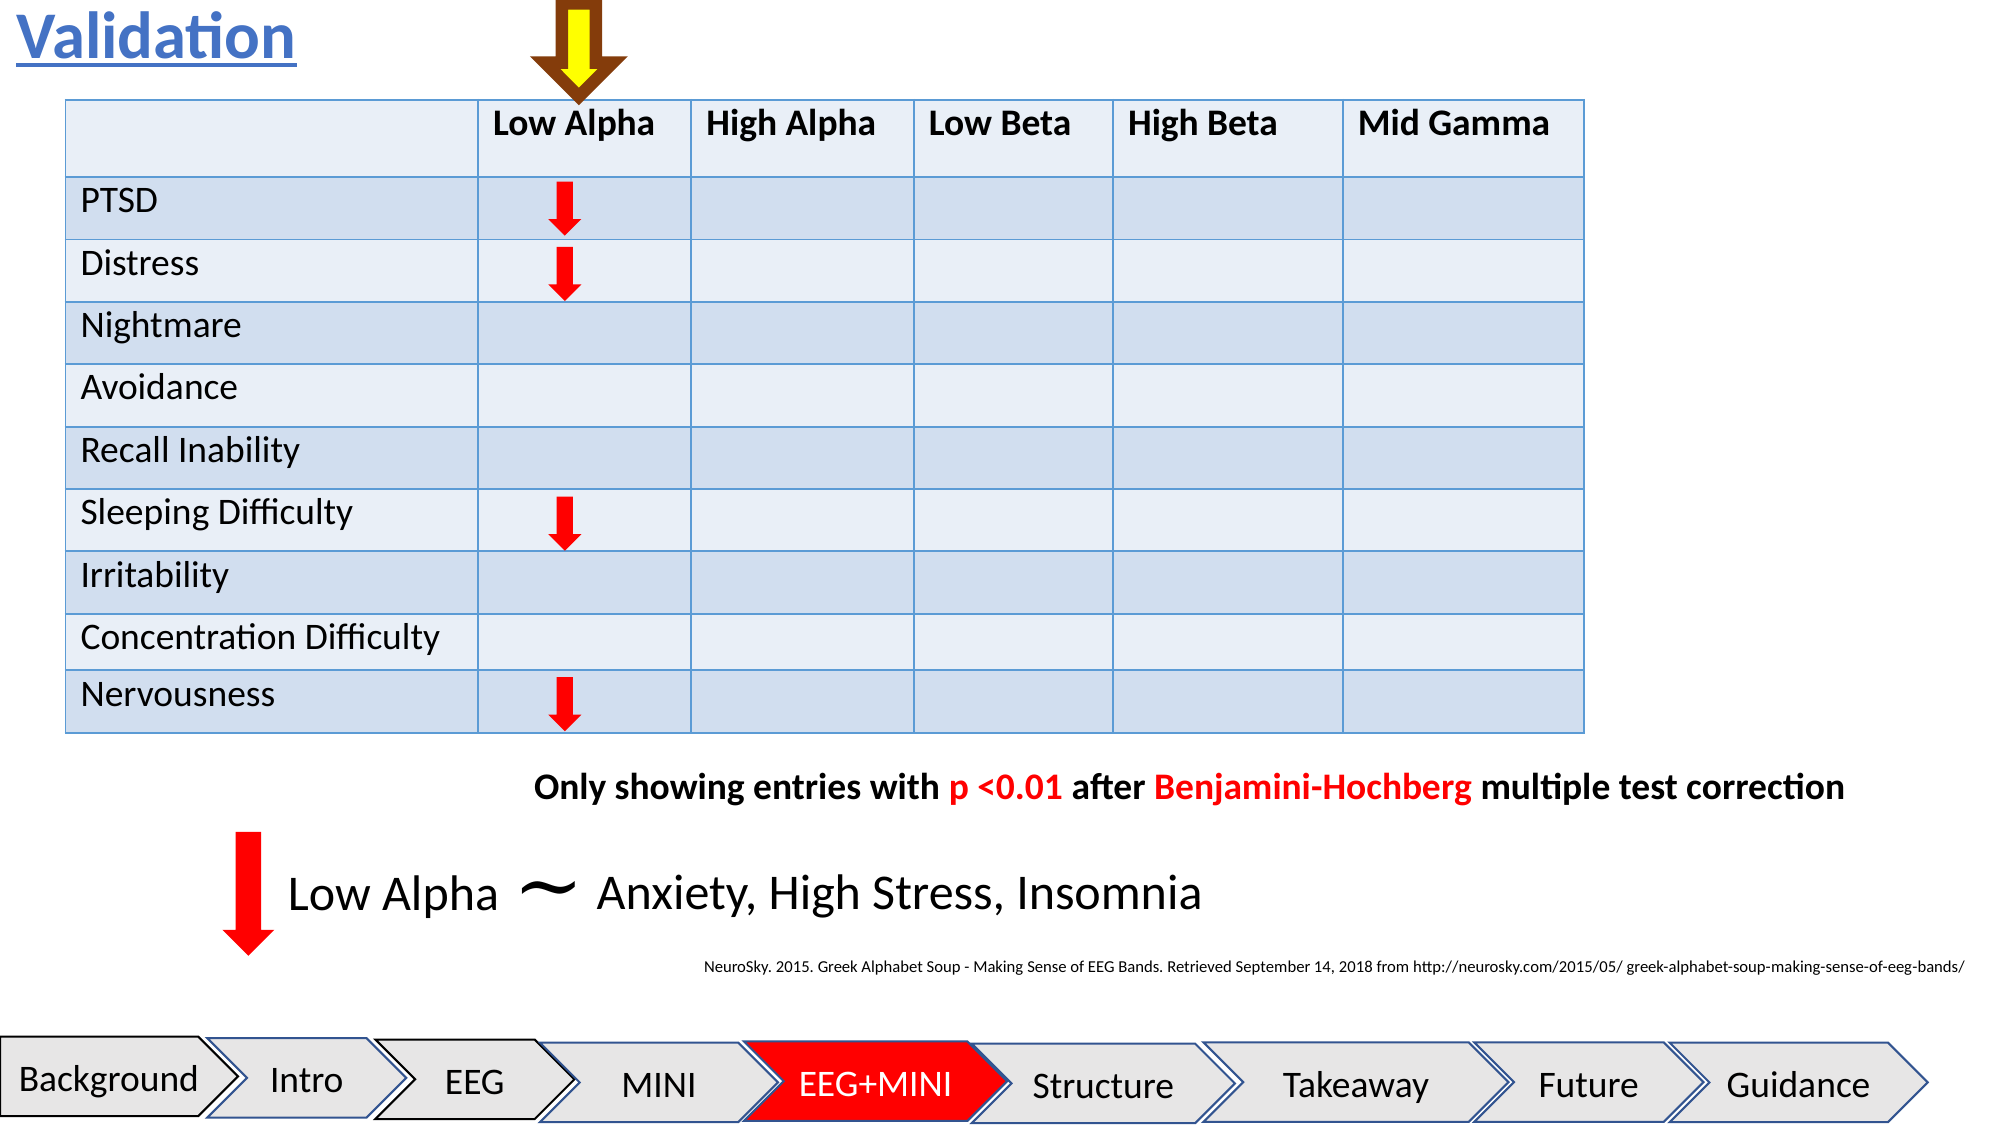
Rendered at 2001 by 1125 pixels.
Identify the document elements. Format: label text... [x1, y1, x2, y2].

table_cell [479, 303, 690, 363]
text_box Structure [969, 1042, 1237, 1125]
table_cell [915, 240, 1112, 301]
text_box Low Alpha [273, 853, 537, 928]
footer [1196, 1042, 1240, 1103]
table_cell [479, 240, 690, 301]
table_cell [915, 428, 1112, 488]
table_cell [915, 365, 1112, 426]
text_box Background [0, 1035, 240, 1118]
table_header Low Beta [915, 101, 1112, 176]
table_cell [692, 490, 913, 550]
table_cell [915, 671, 1112, 732]
table_cell [692, 615, 913, 669]
text_box [222, 831, 275, 956]
text_box Validation [1, 0, 312, 80]
table_cell Recall Inability [66, 428, 477, 488]
text_box MINI [537, 1041, 780, 1124]
table_cell [1114, 365, 1342, 426]
text_box Only showing entries with p <0.01 after Benjamini-Hochberg multiple test correction [519, 754, 1861, 815]
table_cell [692, 552, 913, 613]
table_cell [1114, 671, 1342, 732]
table_cell [915, 552, 1112, 613]
table_cell [479, 615, 690, 669]
table_cell [692, 178, 913, 239]
table_cell Avoidance [66, 365, 477, 426]
table_cell [479, 671, 690, 732]
table_cell [1344, 365, 1583, 426]
table_cell [1344, 671, 1583, 732]
table_cell [1344, 303, 1583, 363]
table_cell [1344, 178, 1583, 239]
text_box EEG [372, 1038, 575, 1121]
table_cell [1344, 490, 1583, 550]
table_cell [692, 365, 913, 426]
text_box [542, 2, 616, 98]
text_box Takeaway [1200, 1041, 1510, 1123]
table_cell [1114, 178, 1342, 239]
text_box EEG+MINI [741, 1040, 1008, 1122]
table_cell [915, 615, 1112, 669]
table_cell [479, 428, 690, 488]
table_cell [479, 552, 690, 613]
table_cell Sleeping Difficulty [66, 490, 477, 550]
table_cell [1114, 303, 1342, 363]
table_cell [1344, 240, 1583, 301]
text_box Anxiety, High Stress, Insomnia [581, 852, 1218, 928]
text_box [548, 181, 582, 236]
table_cell [1114, 552, 1342, 613]
table_header [66, 101, 477, 176]
table_cell [692, 428, 913, 488]
table_cell [479, 365, 690, 426]
table_cell [692, 240, 913, 301]
table_header High Alpha [692, 101, 913, 176]
table_cell [479, 178, 690, 239]
table_header Mid Gamma [1344, 101, 1583, 176]
table_cell [915, 490, 1112, 550]
text_box [548, 246, 582, 302]
table_cell [692, 671, 913, 732]
table_cell Distress [66, 240, 477, 301]
table_cell Nervousness [66, 671, 477, 732]
table_cell Concentration Difficulty [66, 615, 477, 669]
text_box Guidance [1667, 1041, 1930, 1124]
table_cell PTSD [66, 178, 477, 239]
table_cell Nightmare [66, 303, 477, 363]
text_box [548, 677, 582, 732]
table_header High Beta [1114, 101, 1342, 176]
text_box NeuroSky. 2015. Greek Alphabet Soup - Making Sense of EEG Bands. Retrieved September 14, 2018 from http://neurosky.com/2015/05/ greek-alphabet-soup-making-sense-of-eeg-bands/ [689, 948, 1986, 984]
table_cell [479, 490, 690, 550]
table_cell Irritability [66, 552, 477, 613]
table_cell [1114, 615, 1342, 669]
text_box Intro [204, 1037, 408, 1119]
table_cell [1344, 552, 1583, 613]
table_cell [1344, 615, 1583, 669]
text_box Future [1471, 1041, 1705, 1123]
table_cell [1114, 240, 1342, 301]
table_cell [1114, 428, 1342, 488]
table_header Low Alpha [479, 101, 690, 176]
table_cell [1114, 490, 1342, 550]
table_cell [692, 303, 913, 363]
text_box [548, 496, 582, 551]
table_cell [915, 178, 1112, 239]
table_cell [915, 303, 1112, 363]
table_cell [1344, 428, 1583, 488]
